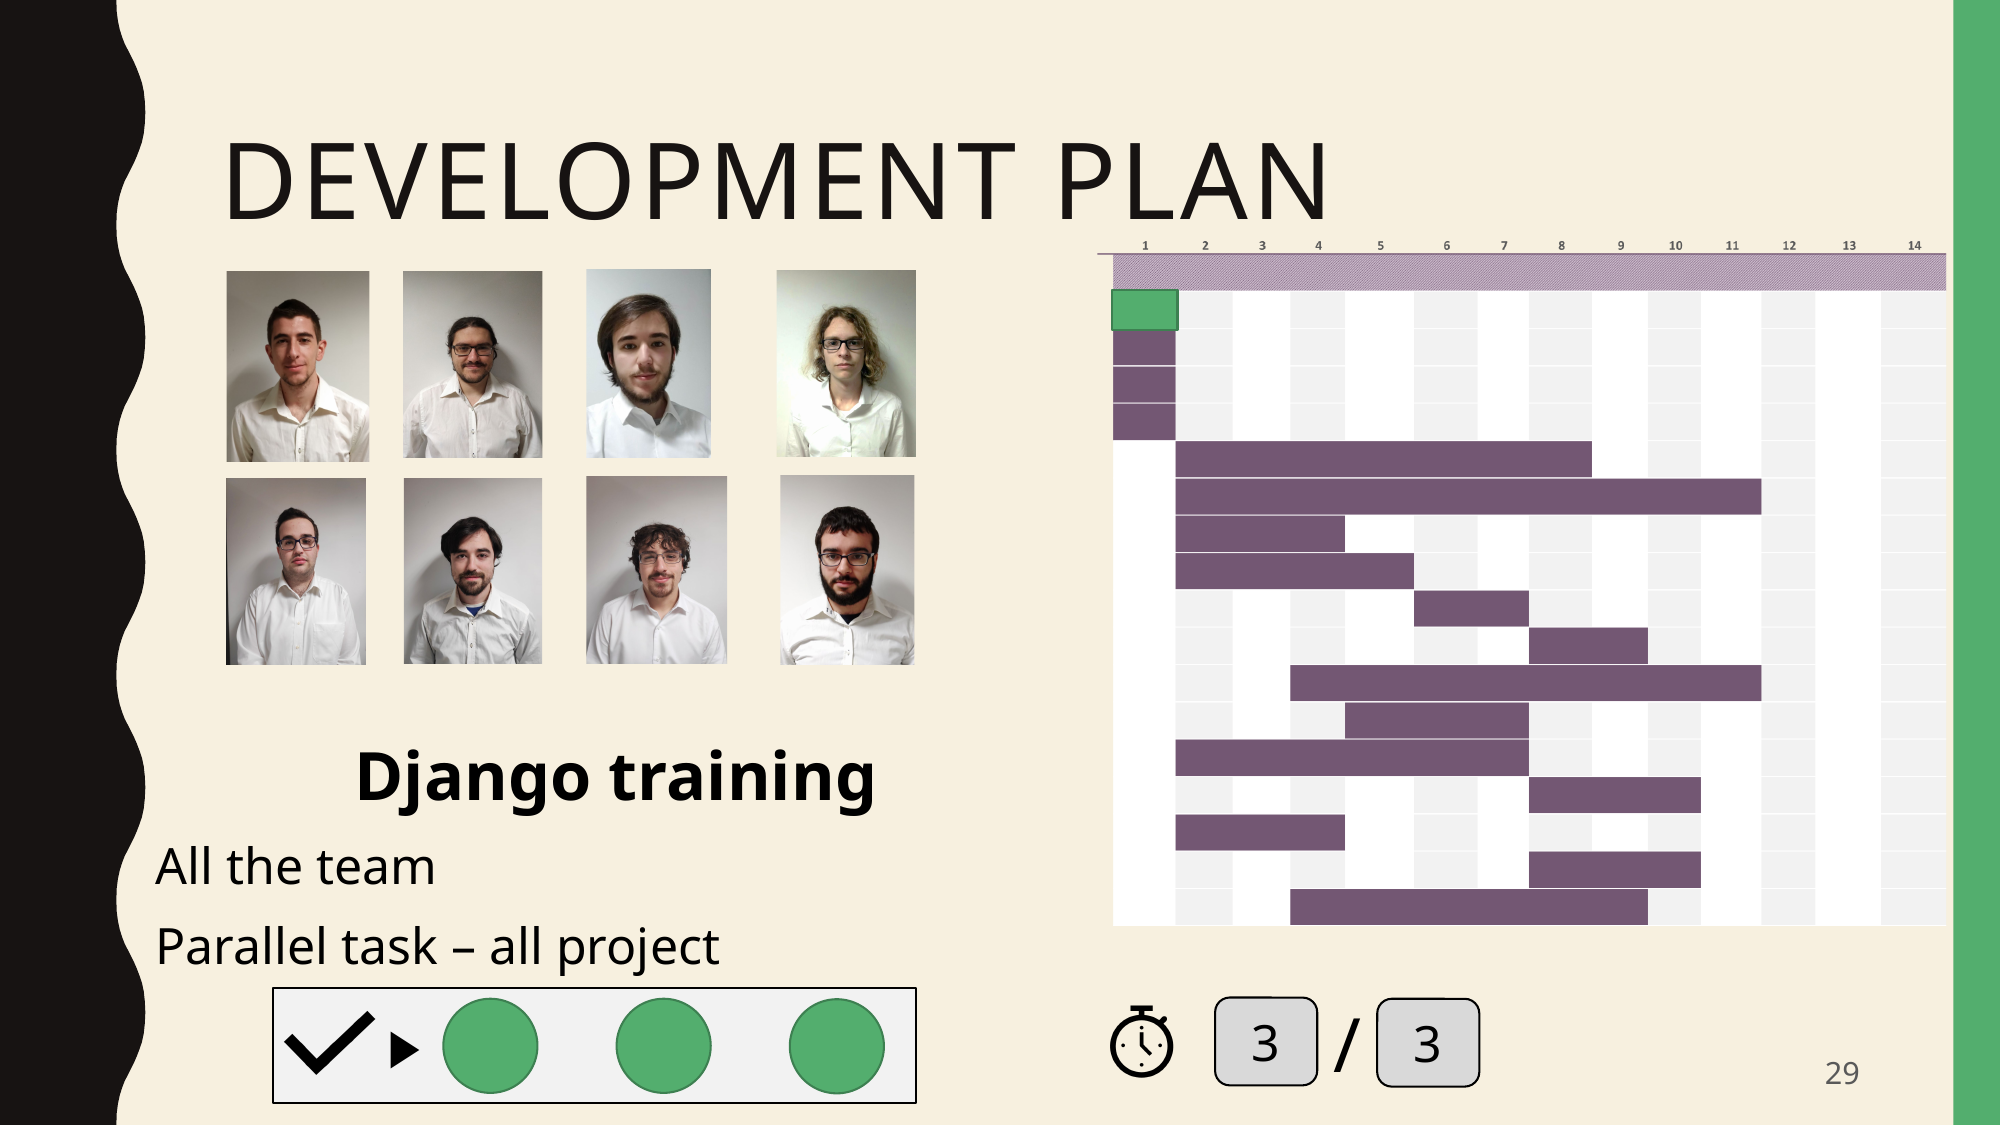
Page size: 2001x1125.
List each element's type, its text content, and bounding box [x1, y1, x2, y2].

title Development plan [205, 62, 1875, 308]
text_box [273, 988, 916, 1104]
picture [226, 478, 366, 665]
slide_number 29 [1412, 1045, 1875, 1103]
list Django training All the team Parallel task – all project [140, 718, 1092, 988]
picture [1097, 233, 1954, 927]
picture [1097, 997, 1186, 1086]
text_box 3 [1214, 996, 1318, 1087]
picture [586, 476, 728, 665]
text_box 3 [1376, 997, 1481, 1088]
picture [780, 475, 915, 665]
picture [403, 478, 543, 664]
text_box / [1318, 989, 1376, 1095]
picture [403, 271, 543, 458]
picture [776, 270, 916, 457]
picture [586, 269, 711, 458]
picture [226, 270, 370, 462]
